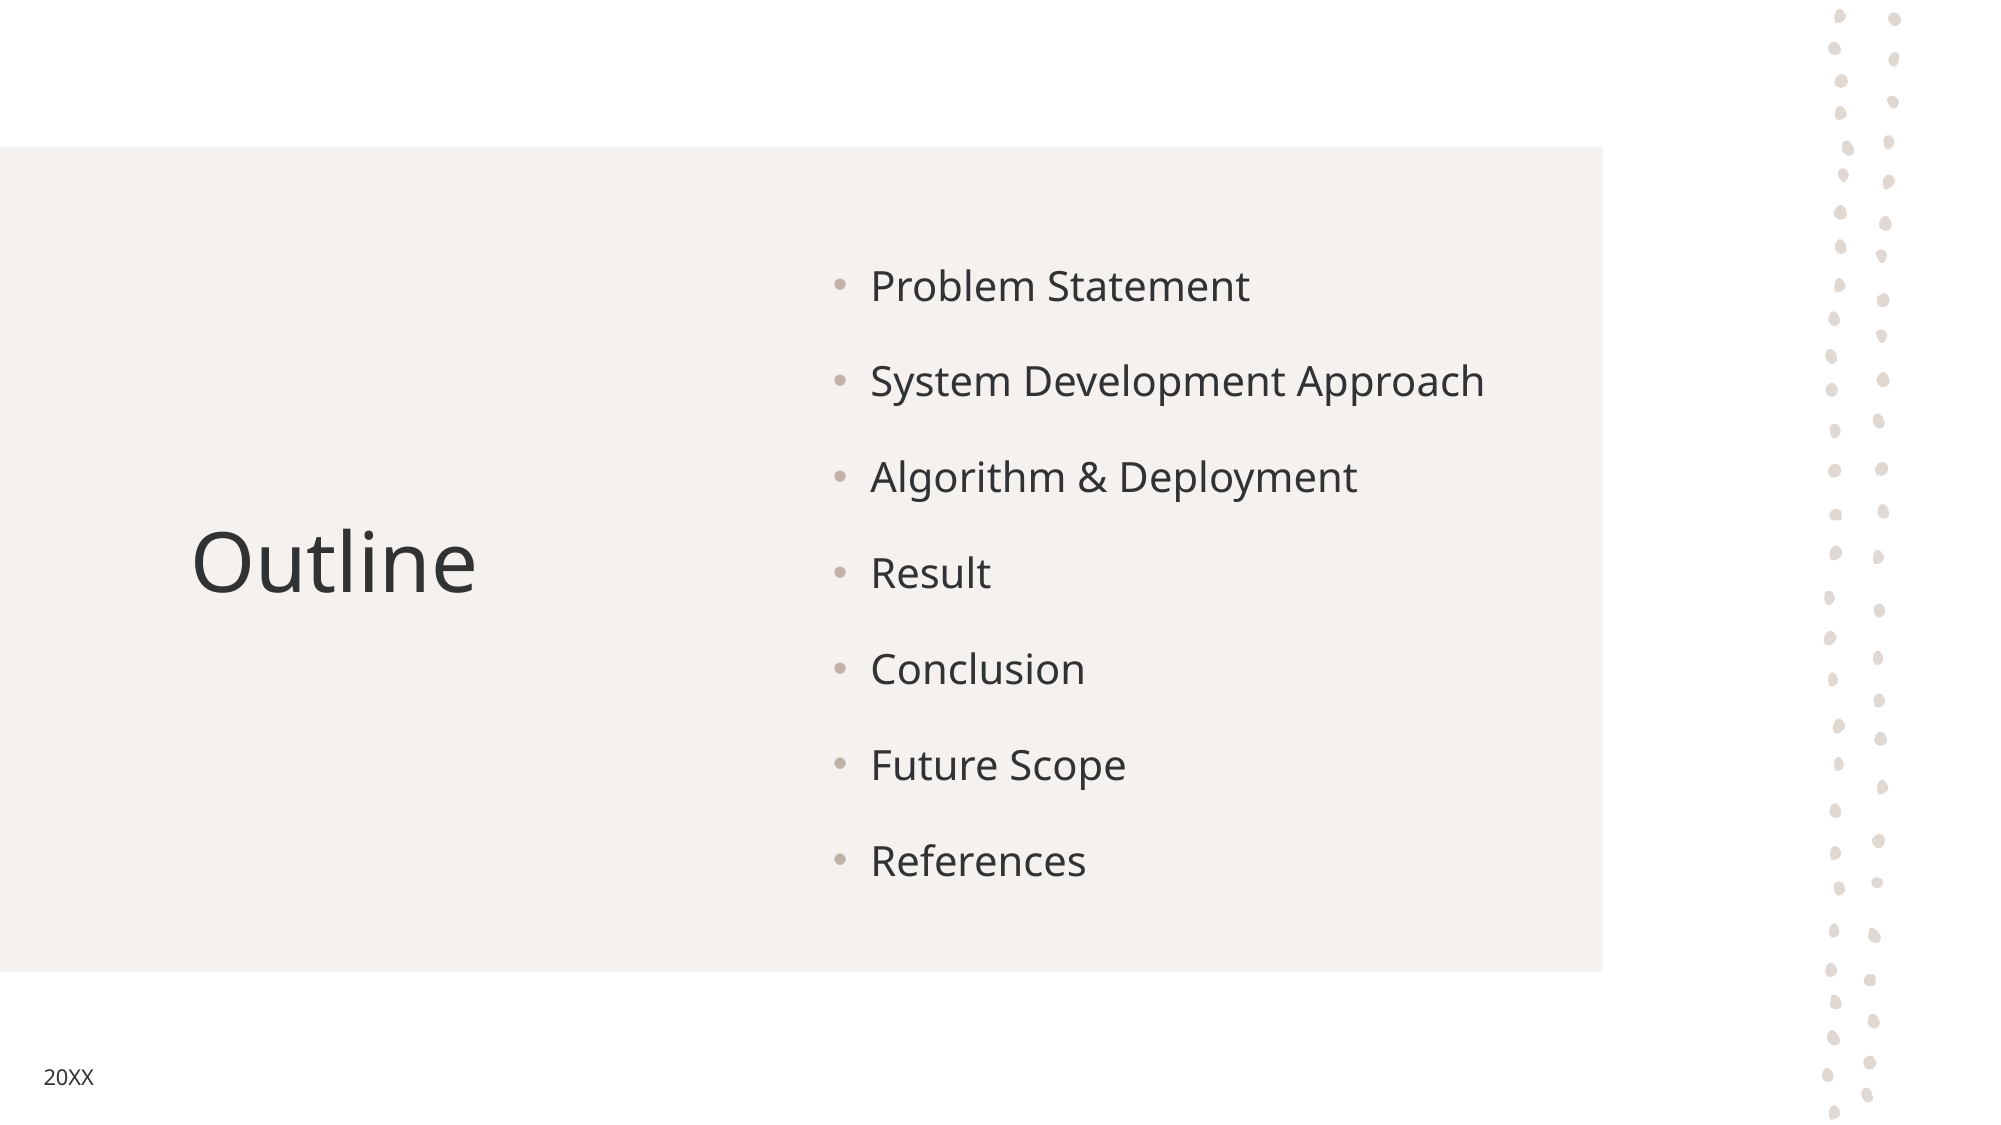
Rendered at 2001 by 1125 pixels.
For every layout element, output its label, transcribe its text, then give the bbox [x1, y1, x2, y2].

slide_number 20XX [28, 1046, 496, 1107]
list Problem Statement System Development Approach Algorithm & Deployment Result Conclusion Future Scope References [817, 149, 1603, 969]
title Outline [175, 149, 817, 969]
